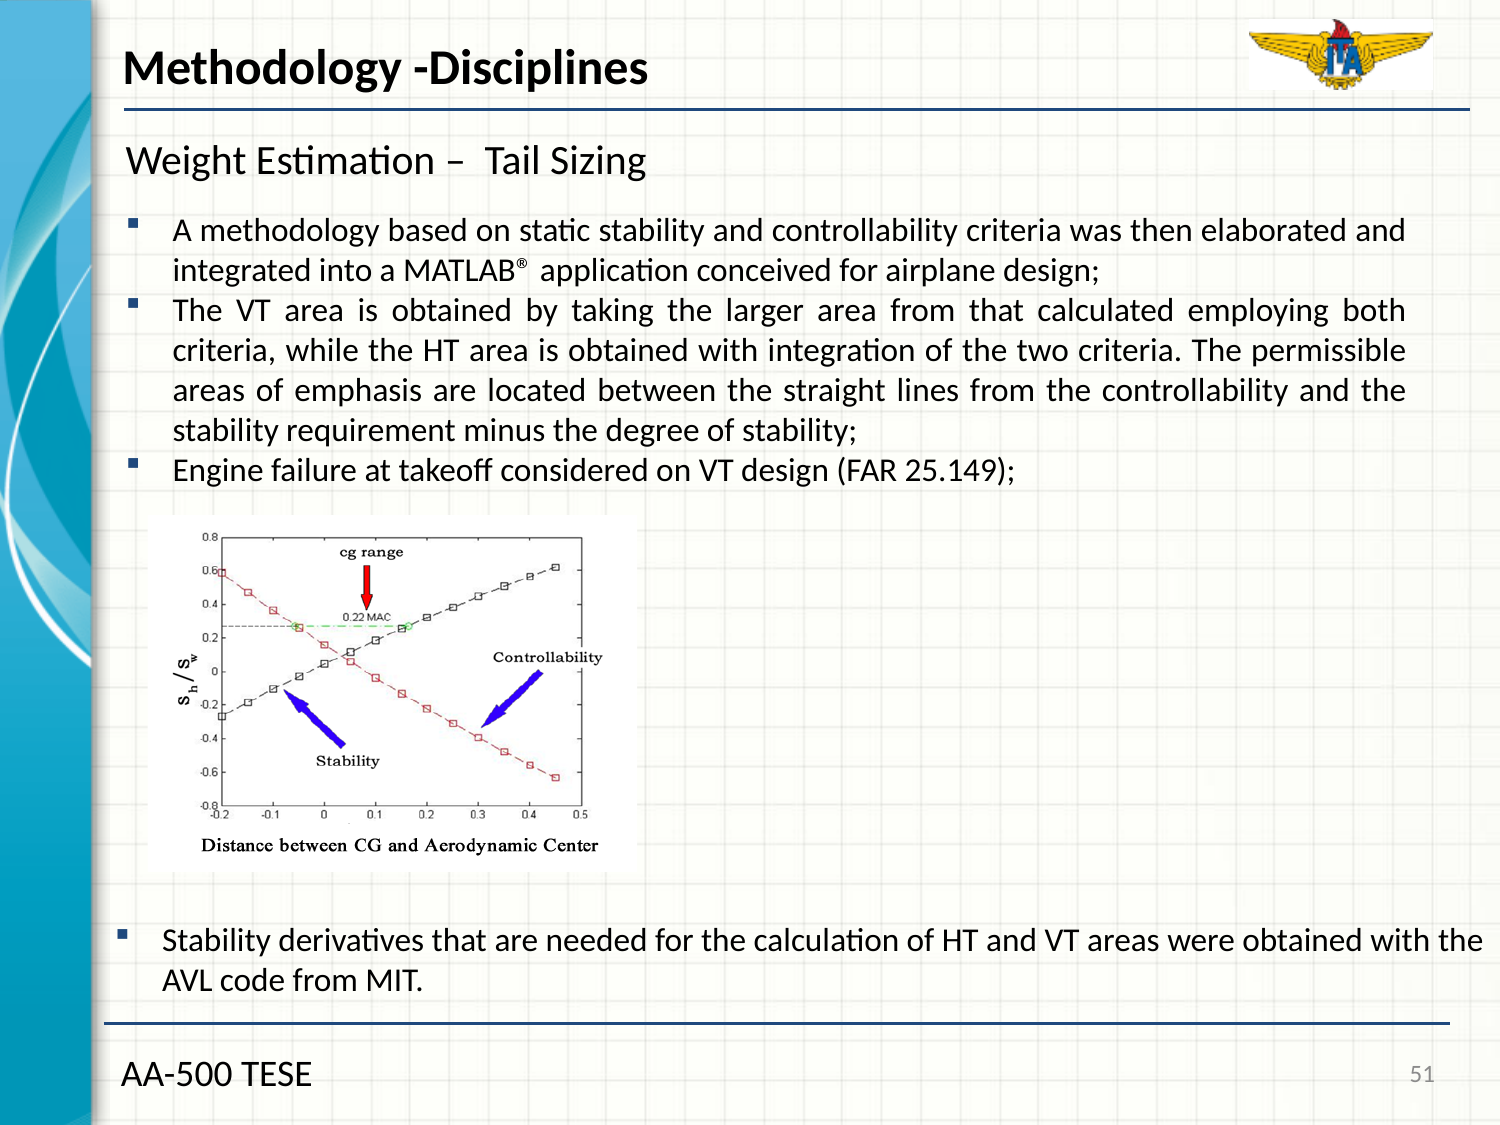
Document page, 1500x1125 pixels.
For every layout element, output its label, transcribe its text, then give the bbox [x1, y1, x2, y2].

text_box Weight Estimation – Tail Sizing [110, 125, 880, 191]
text_box Methodology -Disciplines [107, 27, 758, 102]
text_box A methodology based on static stability and controllability criteria was then elaborated and integrated into a MATLAB® application conceived for airplane design; The VT area is obtained by taking the larger area from that calculated employing both criteria, while the HT area is obtained with integration of the two criteria. The permissible areas of emphasis are located between the straight lines from the controllability and the stability requirement minus the degree of stability; Engine failure at takeoff considered on VT design (FAR 25.149); [110, 200, 1424, 495]
text_box Stability derivatives that are needed for the calculation of HT and VT areas were obtained with the AVL code from MIT. [100, 910, 1500, 1006]
slide_number 51 [1100, 1042, 1450, 1103]
picture [0, 0, 1500, 1125]
